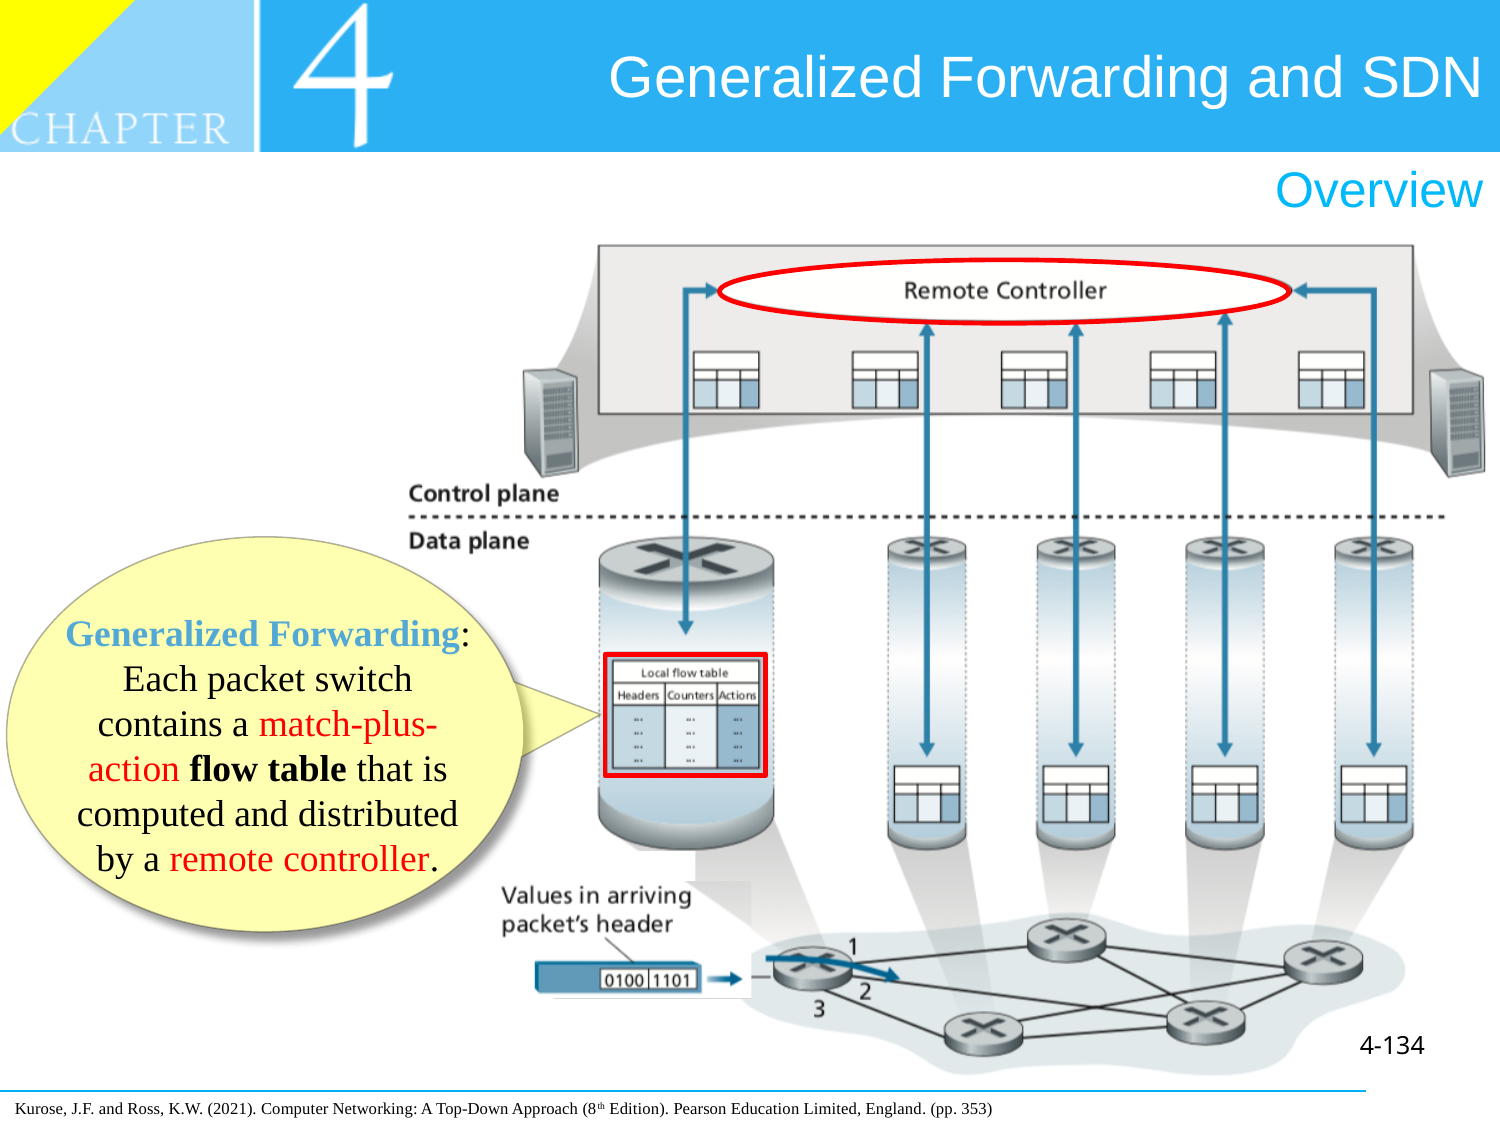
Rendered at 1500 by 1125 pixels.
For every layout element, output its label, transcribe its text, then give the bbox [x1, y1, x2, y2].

picture [386, 222, 1499, 1086]
text_box Kurose, J.F. and Ross, K.W. (2021). Computer Networking: A Top-Down Approach (8th Edition). Pearson Education Limited, England. (pp. 353) [0, 1097, 1033, 1125]
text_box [0, 0, 1500, 153]
text_box Overview [223, 160, 1499, 223]
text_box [6, 536, 524, 933]
